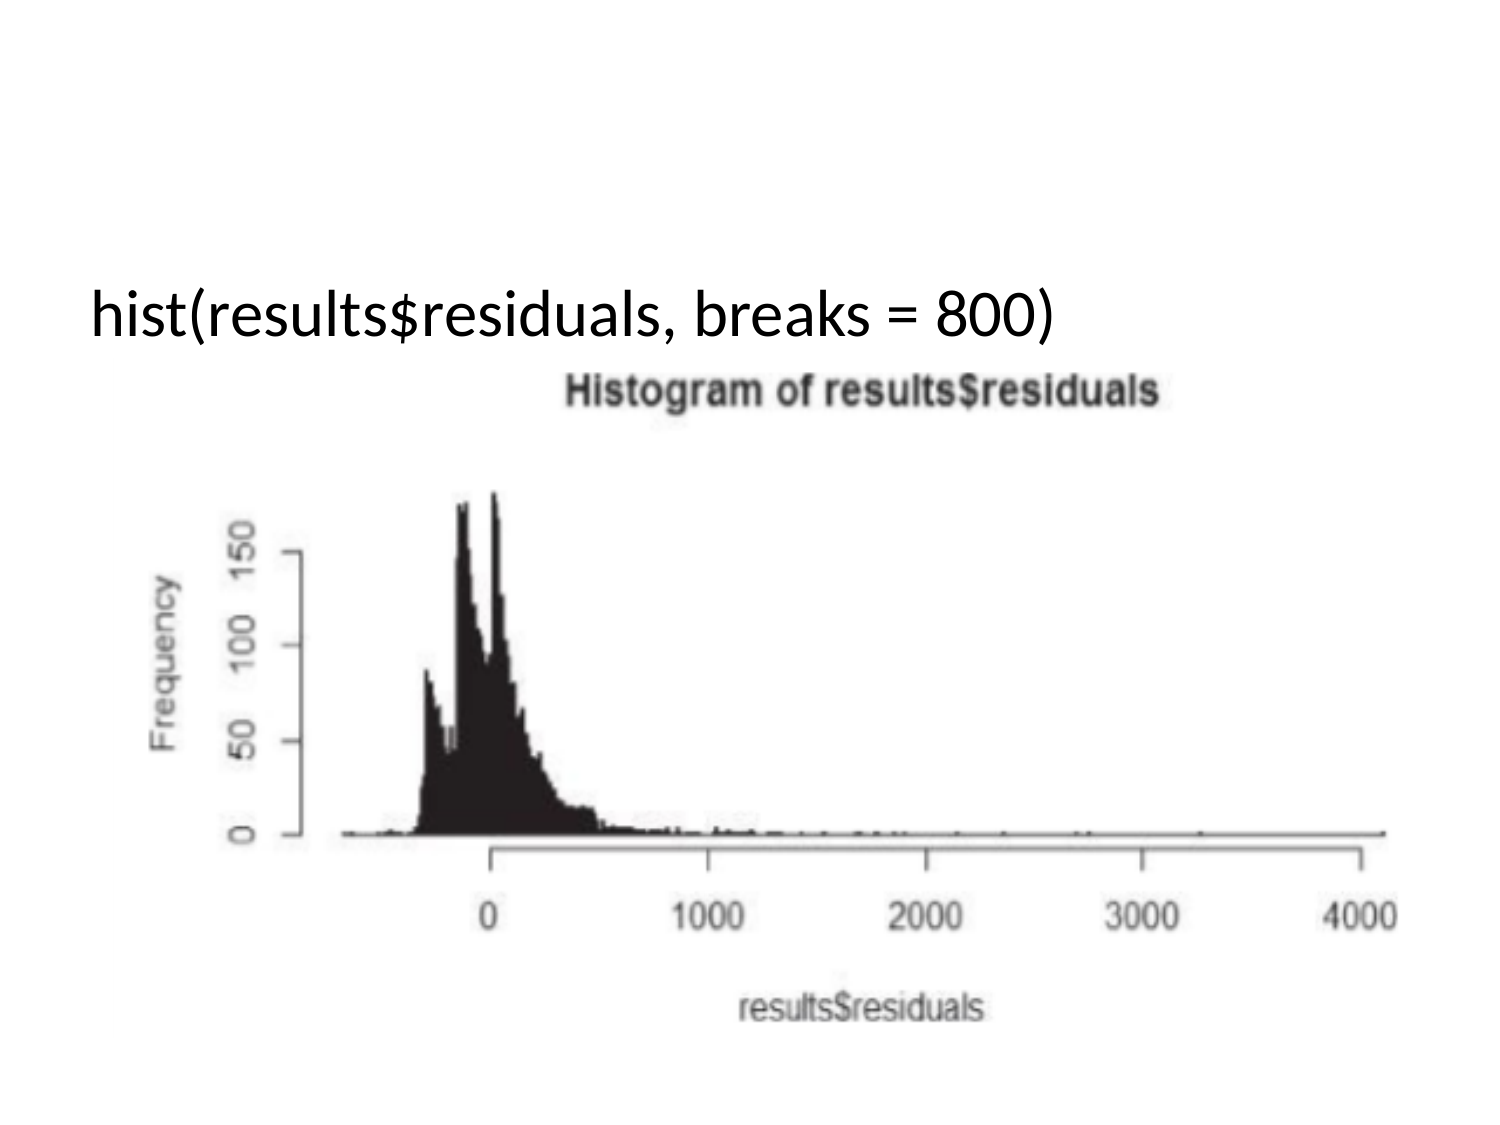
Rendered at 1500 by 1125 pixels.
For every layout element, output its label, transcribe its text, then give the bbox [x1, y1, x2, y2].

picture [112, 358, 1438, 1038]
list hist(results$residuals, breaks = 800) [75, 262, 1425, 1005]
